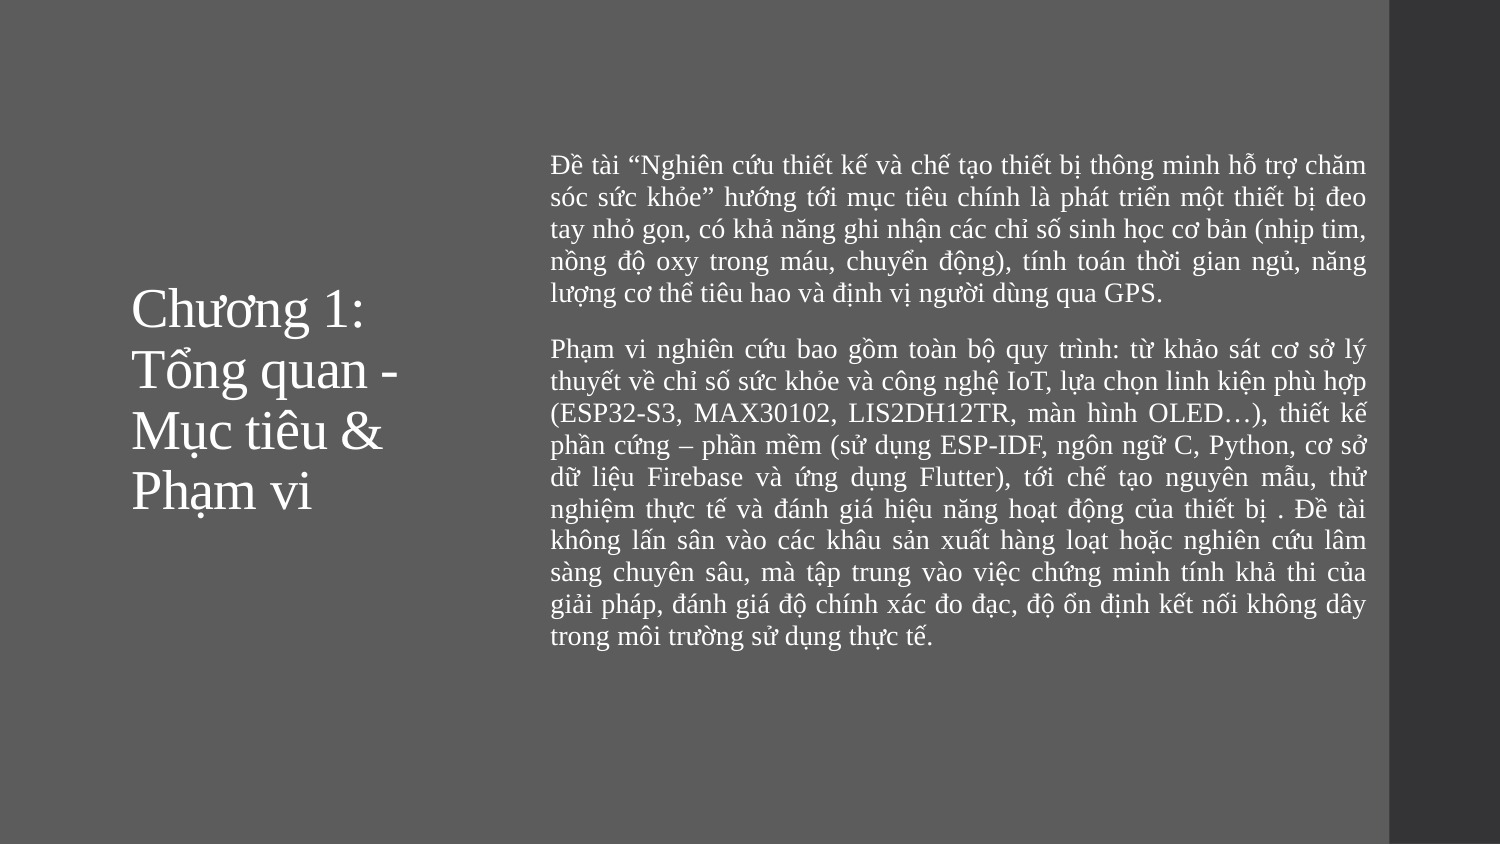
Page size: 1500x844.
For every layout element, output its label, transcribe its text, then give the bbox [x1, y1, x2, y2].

title Chương 1: Tổng quan - Mục tiêu & Phạm vi [116, 79, 458, 723]
list Đề tài “Nghiên cứu thiết kế và chế tạo thiết bị thông minh hỗ trợ chăm sóc sức khỏe” hướng tới mục tiêu chính là phát triển một thiết bị đeo tay nhỏ gọn, có khả năng ghi nhận các chỉ số sinh học cơ bản (nhịp tim, nồng độ oxy trong máu, chuyển động), tính toán thời gian ngủ, năng lượng cơ thể tiêu hao và định vị người dùng qua GPS. Phạm vi nghiên cứu bao gồm toàn bộ quy trình: từ khảo sát cơ sở lý thuyết về chỉ số sức khỏe và công nghệ IoT, lựa chọn linh kiện phù hợp (ESP32-S3, MAX30102, LIS2DH12TR, màn hình OLED…), thiết kế phần cứng – phần mềm (sử dụng ESP-IDF, ngôn ngữ C, Python, cơ sở dữ liệu Firebase và ứng dụng Flutter), tới chế tạo nguyên mẫu, thử nghiệm thực tế và đánh giá hiệu năng hoạt động của thiết bị . Đề tài không lấn sân vào các khâu sản xuất hàng loạt hoặc nghiên cứu lâm sàng chuyên sâu, mà tập trung vào việc chứng minh tính khả thi của giải pháp, đánh giá độ chính xác đo đạc, độ ổn định kết nối không dây trong môi trường sử dụng thực tế. [535, 79, 1384, 723]
